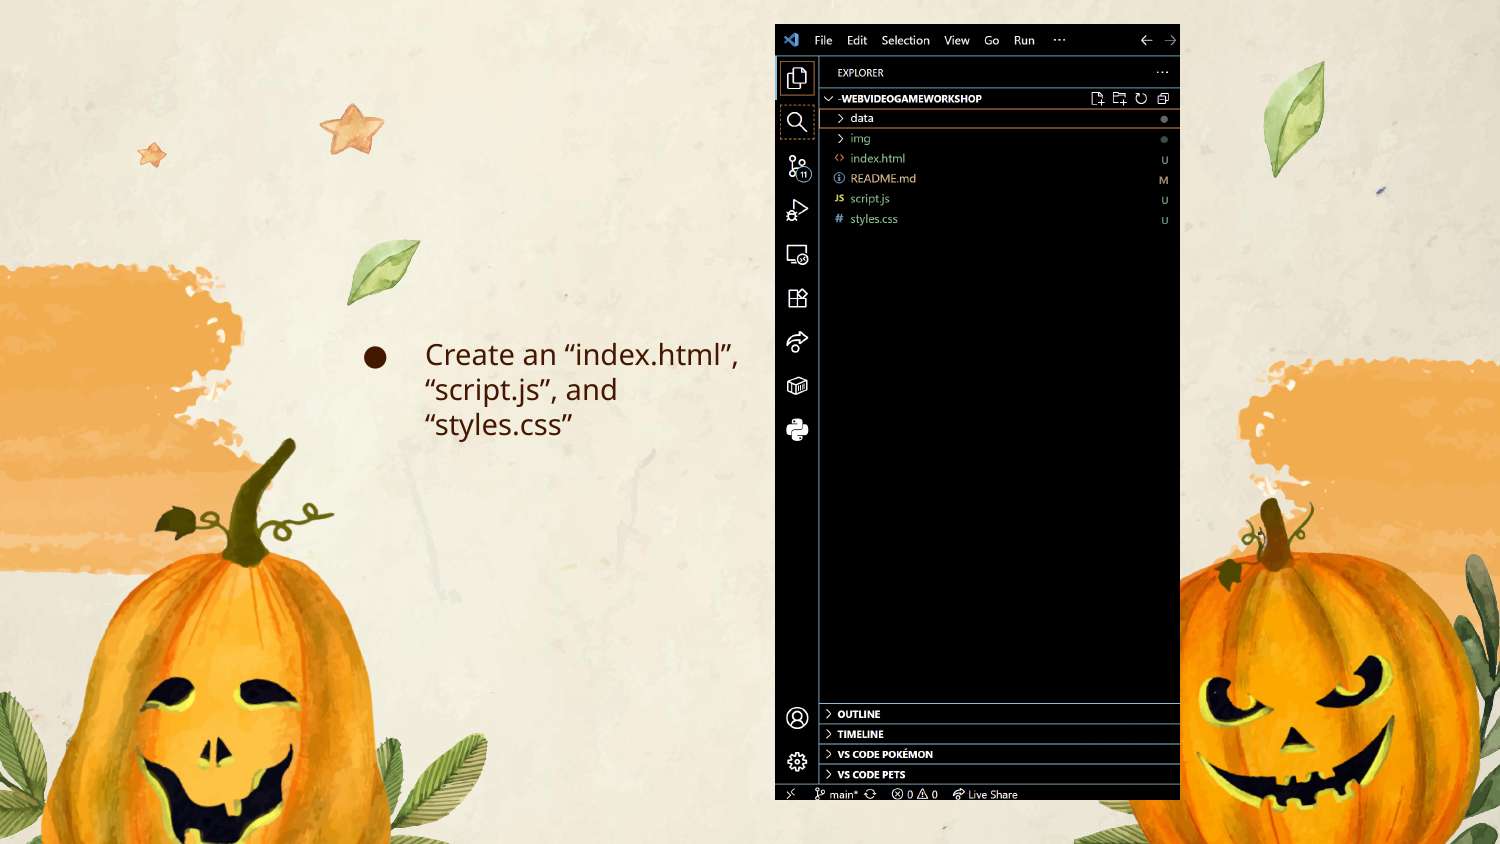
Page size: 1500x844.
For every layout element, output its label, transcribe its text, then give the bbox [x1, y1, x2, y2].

subtitle Create an “index.html”, “script.js”, and “styles.css” [335, 229, 759, 548]
picture [0, 0, 1500, 844]
